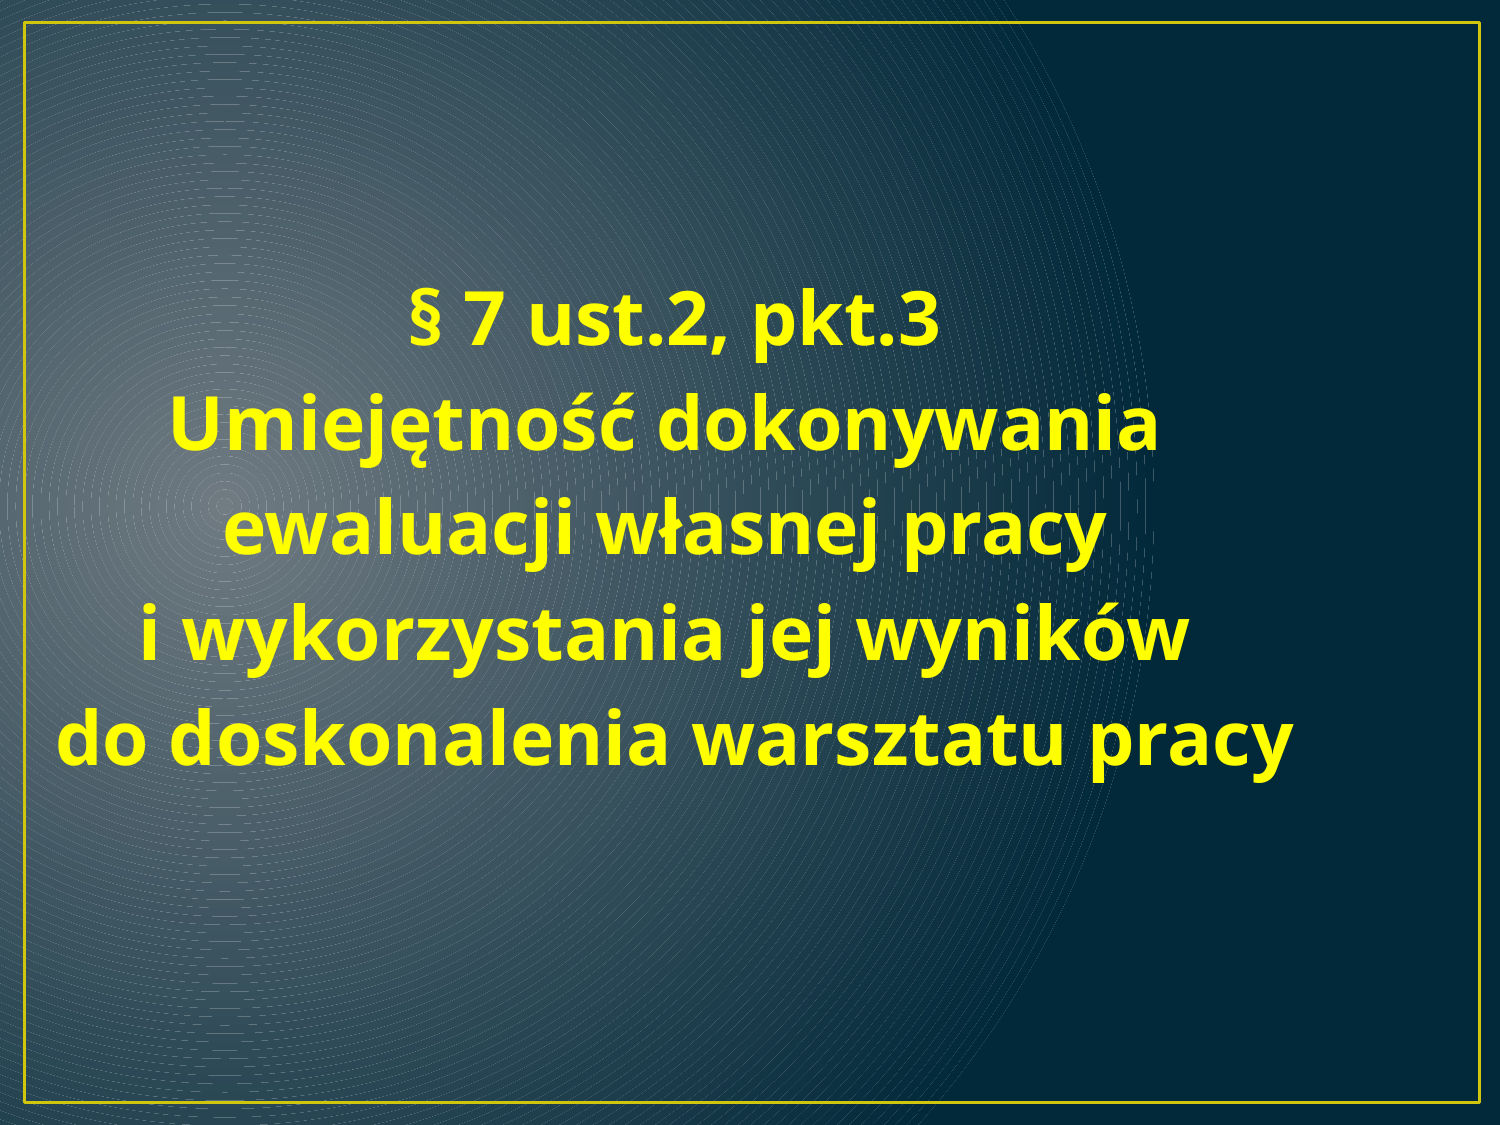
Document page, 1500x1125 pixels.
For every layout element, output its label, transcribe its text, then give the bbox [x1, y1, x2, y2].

list § 7 ust.2, pkt.3 Umiejętność dokonywania ewaluacji własnej pracy i wykorzystania jej wyników do doskonalenia warsztatu pracy [0, 262, 1350, 1005]
